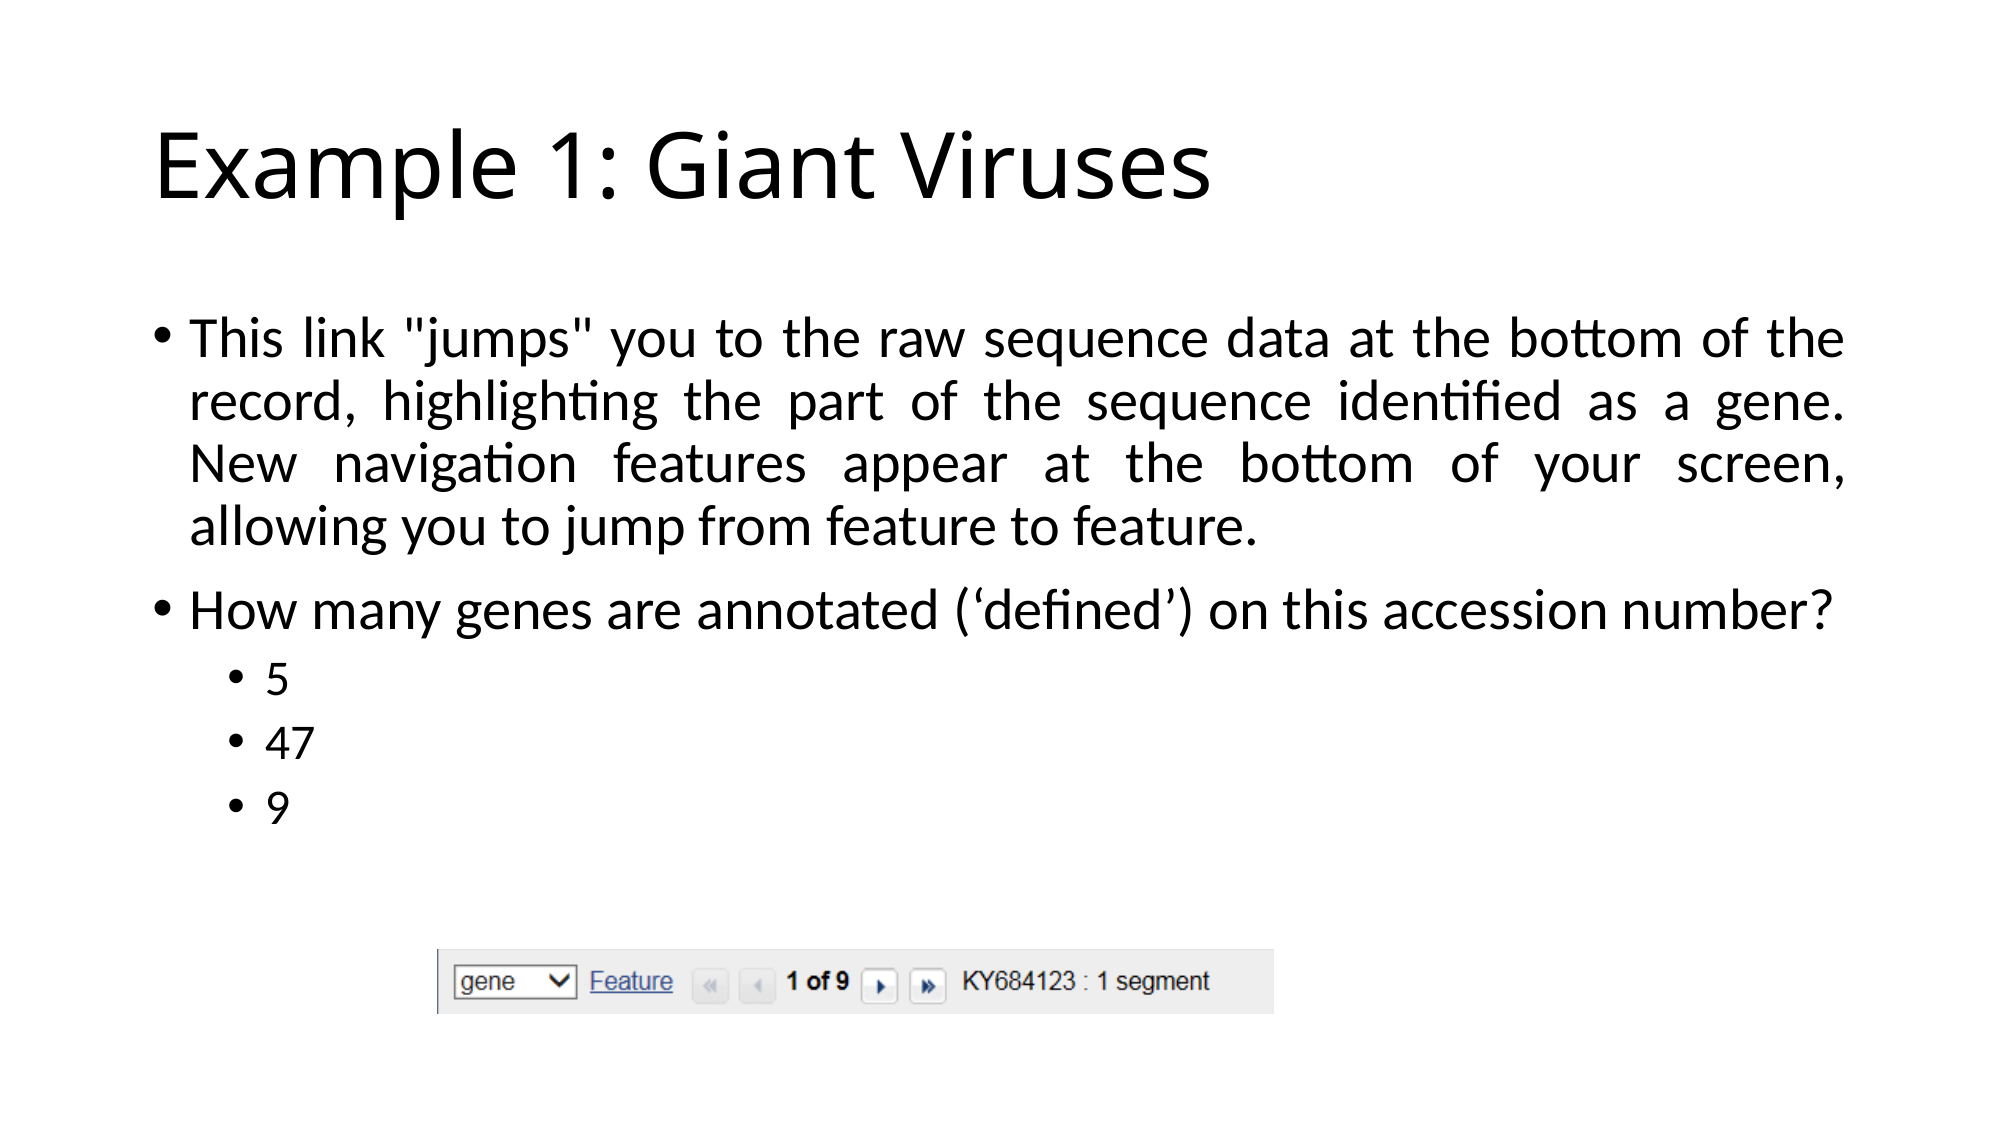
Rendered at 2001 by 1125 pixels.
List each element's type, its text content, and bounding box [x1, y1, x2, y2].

picture [437, 949, 1274, 1014]
title Example 1: Giant Viruses [137, 59, 1863, 278]
list This link "jumps" you to the raw sequence data at the bottom of the record, highlighting the part of the sequence identified as a gene. New navigation features appear at the bottom of your screen, allowing you to jump from feature to feature. How many genes are annotated (‘defined’) on this accession number? 5 47 9 [137, 299, 1863, 1014]
